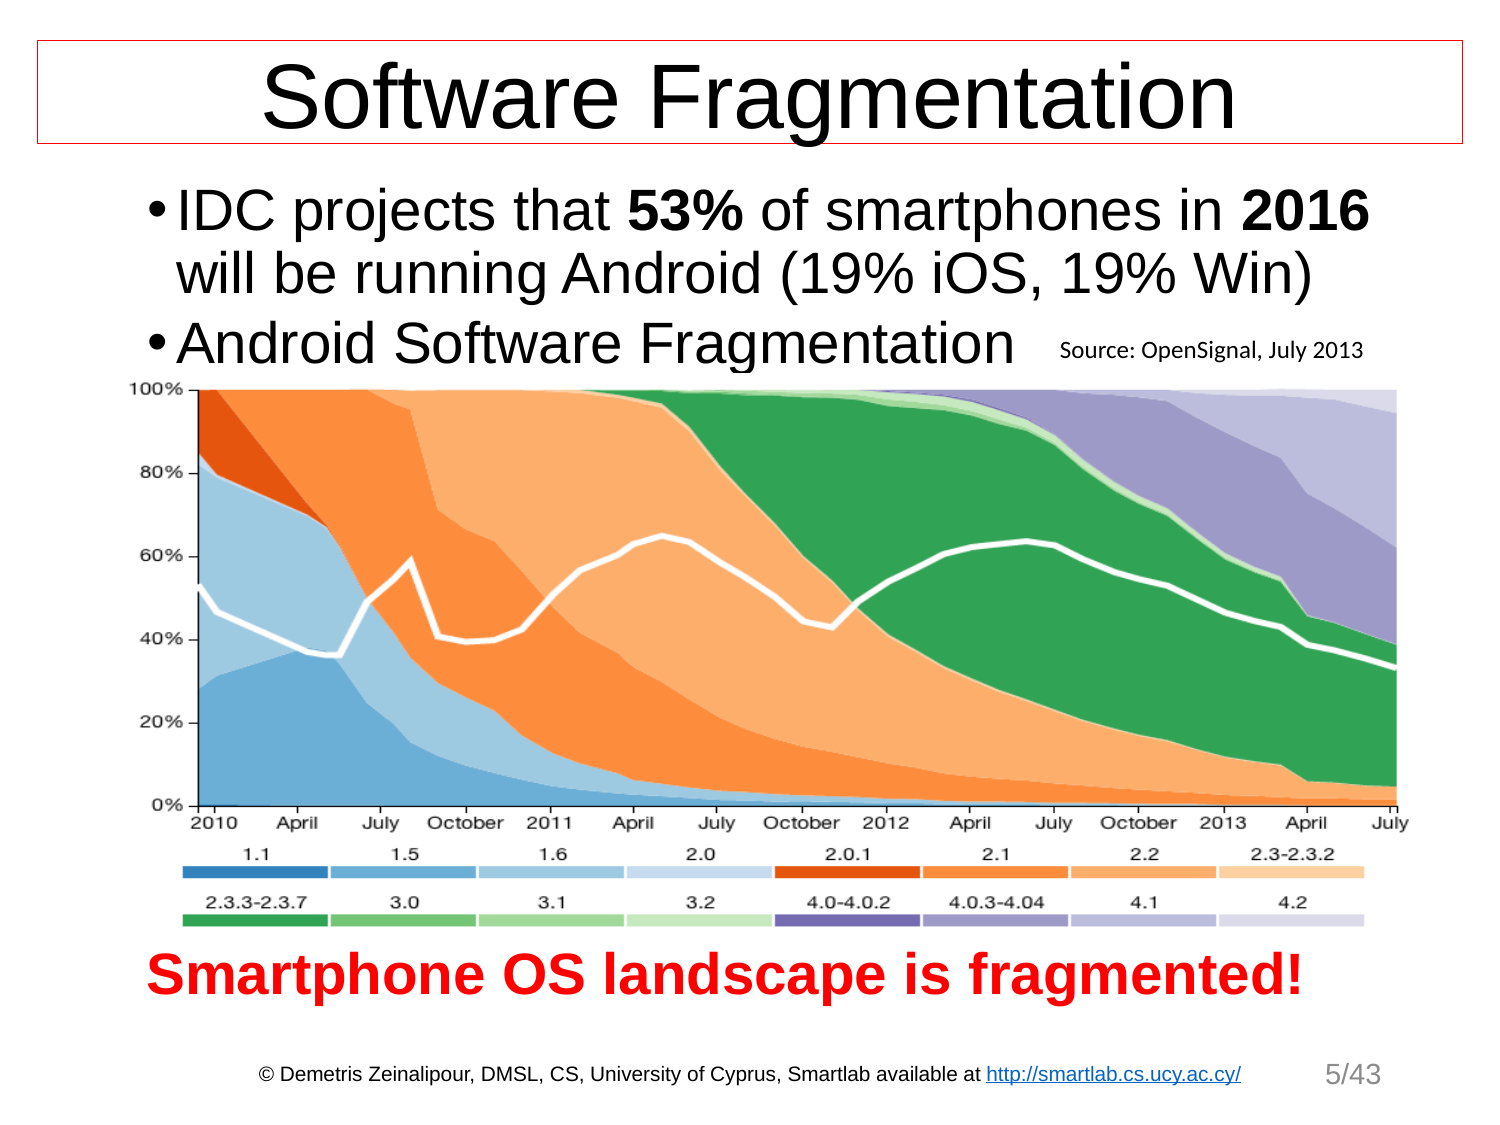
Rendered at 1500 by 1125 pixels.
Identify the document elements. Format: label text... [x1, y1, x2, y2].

picture [112, 373, 1434, 941]
slide_number 5 [1059, 1042, 1397, 1103]
text_box Smartphone OS landscape is fragmented! [100, 928, 1353, 1014]
list IDC projects that 53% of smartphones in 2016 will be running Android (19% iOS, 19% Win) Android Software Fragmentation [76, 172, 1427, 916]
text_box Software Fragmentation [37, 40, 1463, 144]
text_box Source: OpenSignal, July 2013 [1045, 326, 1400, 371]
